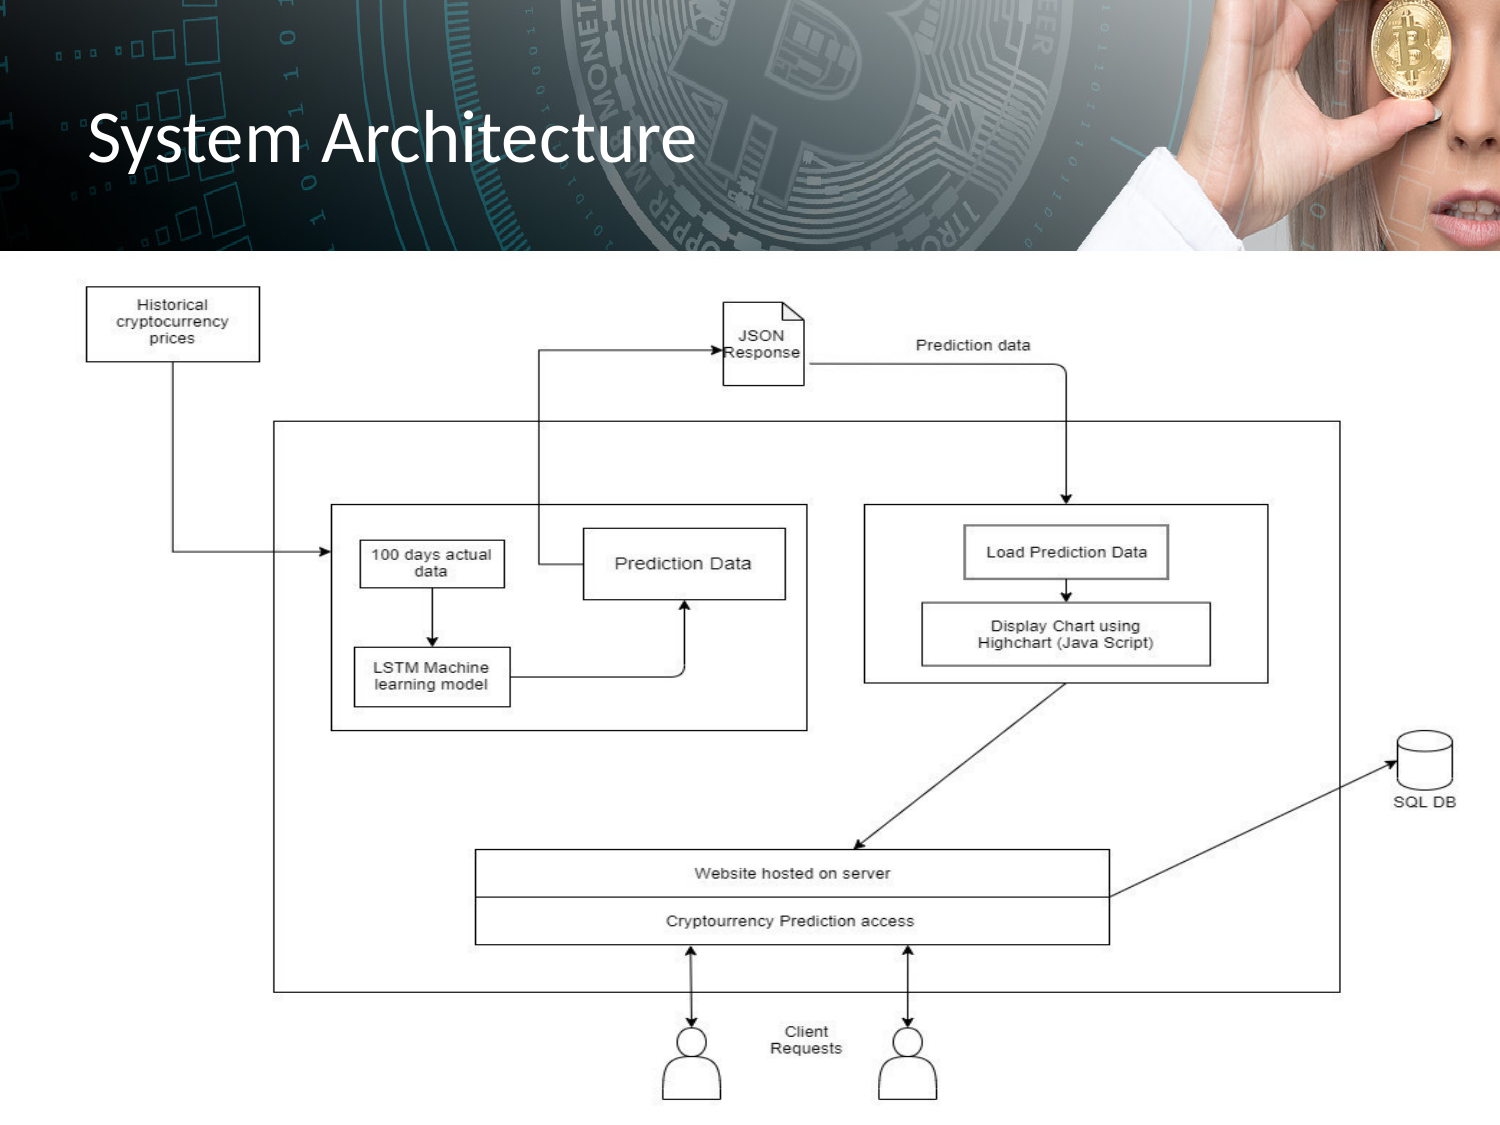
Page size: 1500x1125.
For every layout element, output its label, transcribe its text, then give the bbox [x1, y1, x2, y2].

picture [0, 0, 1500, 1125]
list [76, 278, 1459, 1107]
title System Architecture [72, 49, 1426, 217]
